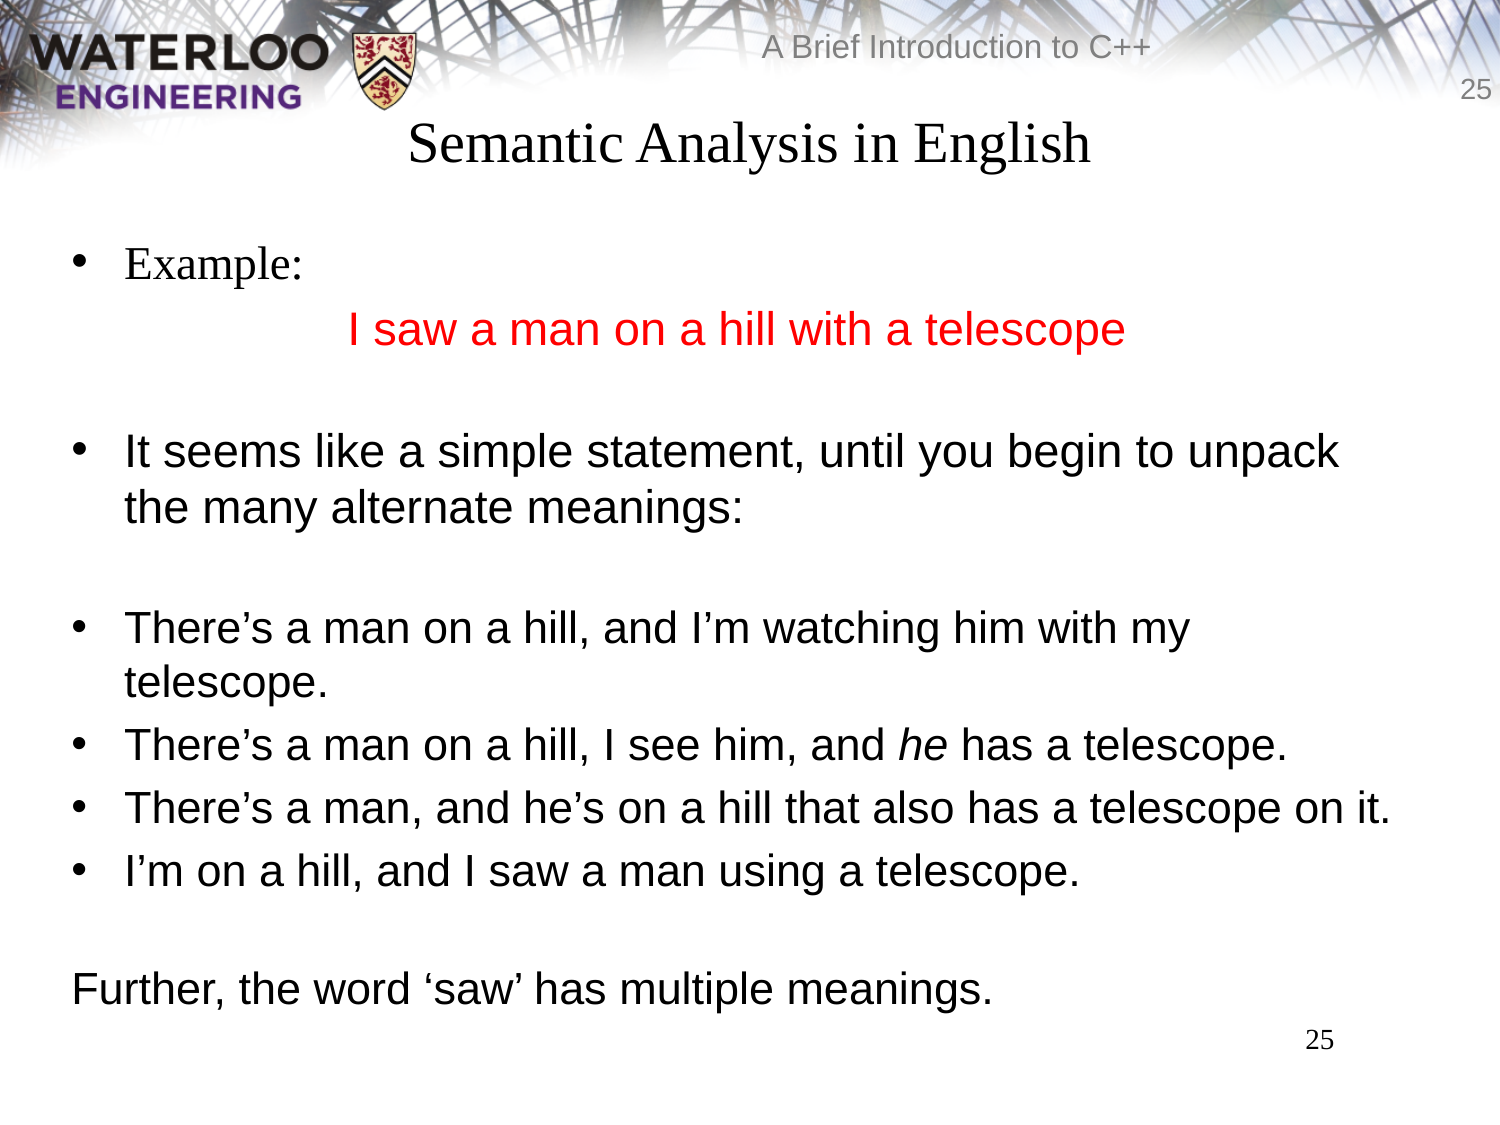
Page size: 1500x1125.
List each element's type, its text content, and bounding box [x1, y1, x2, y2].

list Example: I saw a man on a hill with a telescope It seems like a simple statement, until you begin to unpack the many alternate meanings: There’s a man on a hill, and I’m watching him with my telescope. There’s a man on a hill, I see him, and he has a telescope. There’s a man, and he’s on a hill that also has a telescope on it. I’m on a hill, and I saw a man using a telescope. Further, the word ‘saw’ has multiple meanings. [56, 224, 1420, 1063]
picture [0, 0, 1500, 1125]
slide_number 25 [1037, 1012, 1350, 1088]
title Semantic Analysis in English [74, 44, 1426, 233]
